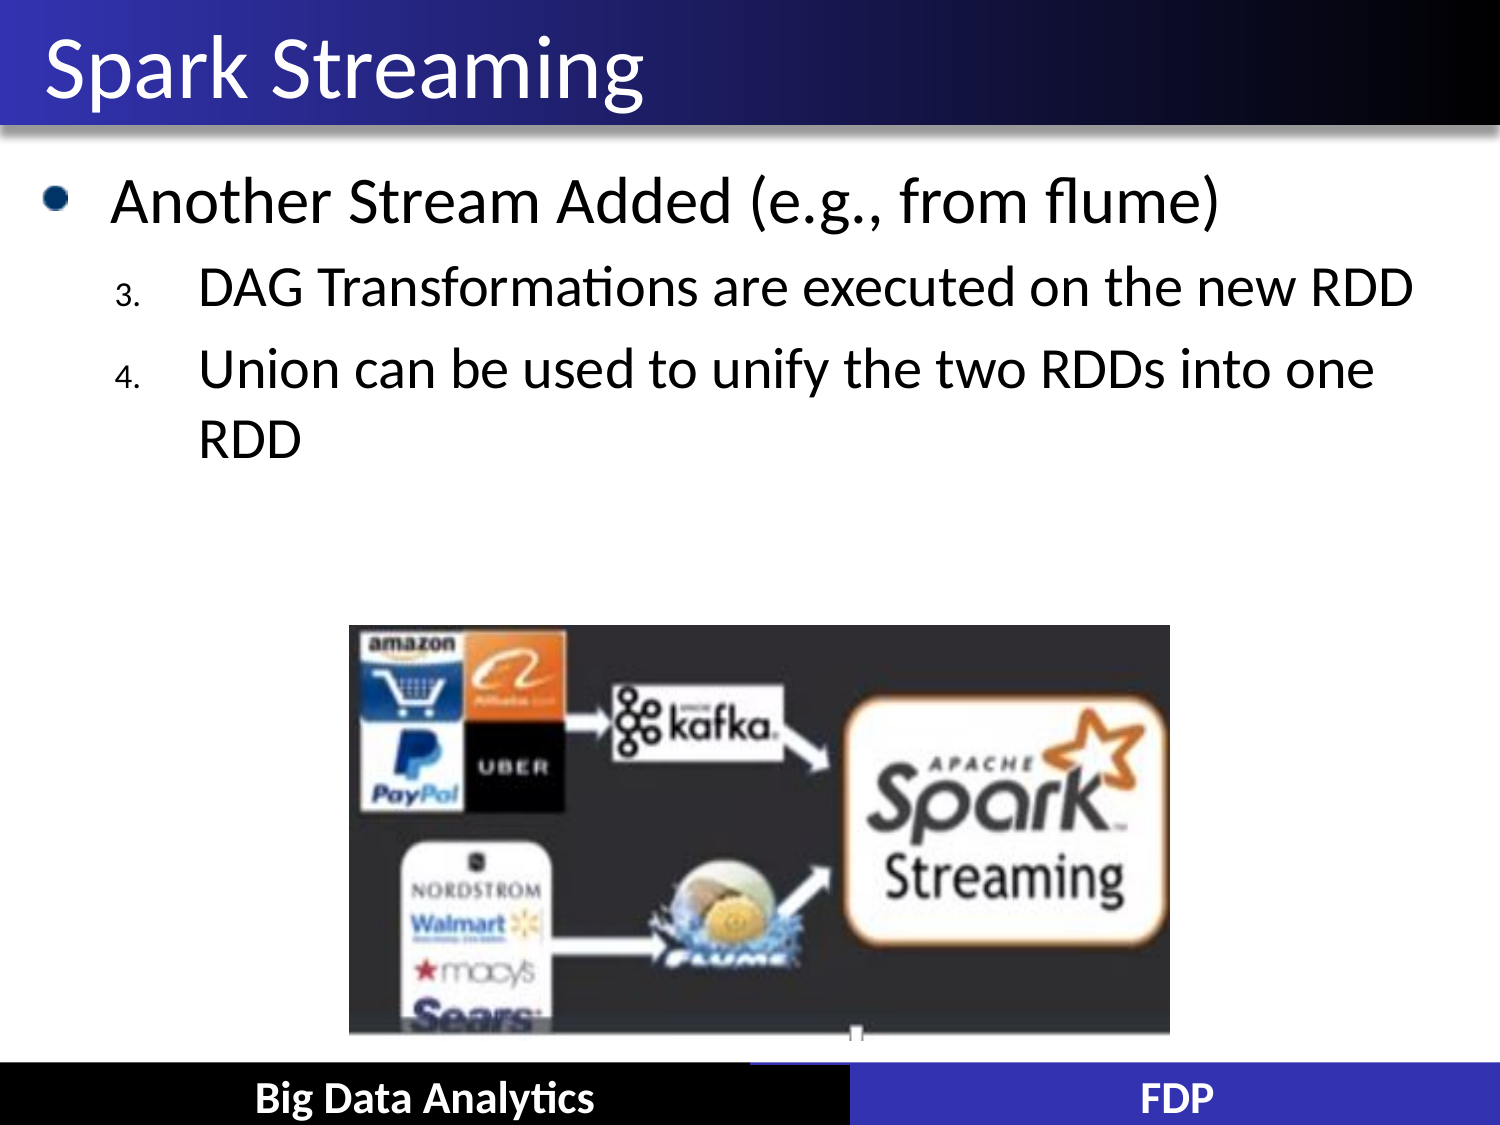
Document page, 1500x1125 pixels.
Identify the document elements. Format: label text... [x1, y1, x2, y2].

picture [39, 182, 68, 211]
text_box FDP [854, 1065, 1500, 1125]
list Another Stream Added (e.g., from flume) DAG Transformations are executed on the new RDD Union can be used to unify the two RDDs into one RDD [24, 149, 1478, 1063]
title Spark Streaming [0, 0, 1171, 126]
picture [348, 625, 1171, 1041]
text_box Big Data Analytics [0, 1065, 850, 1125]
